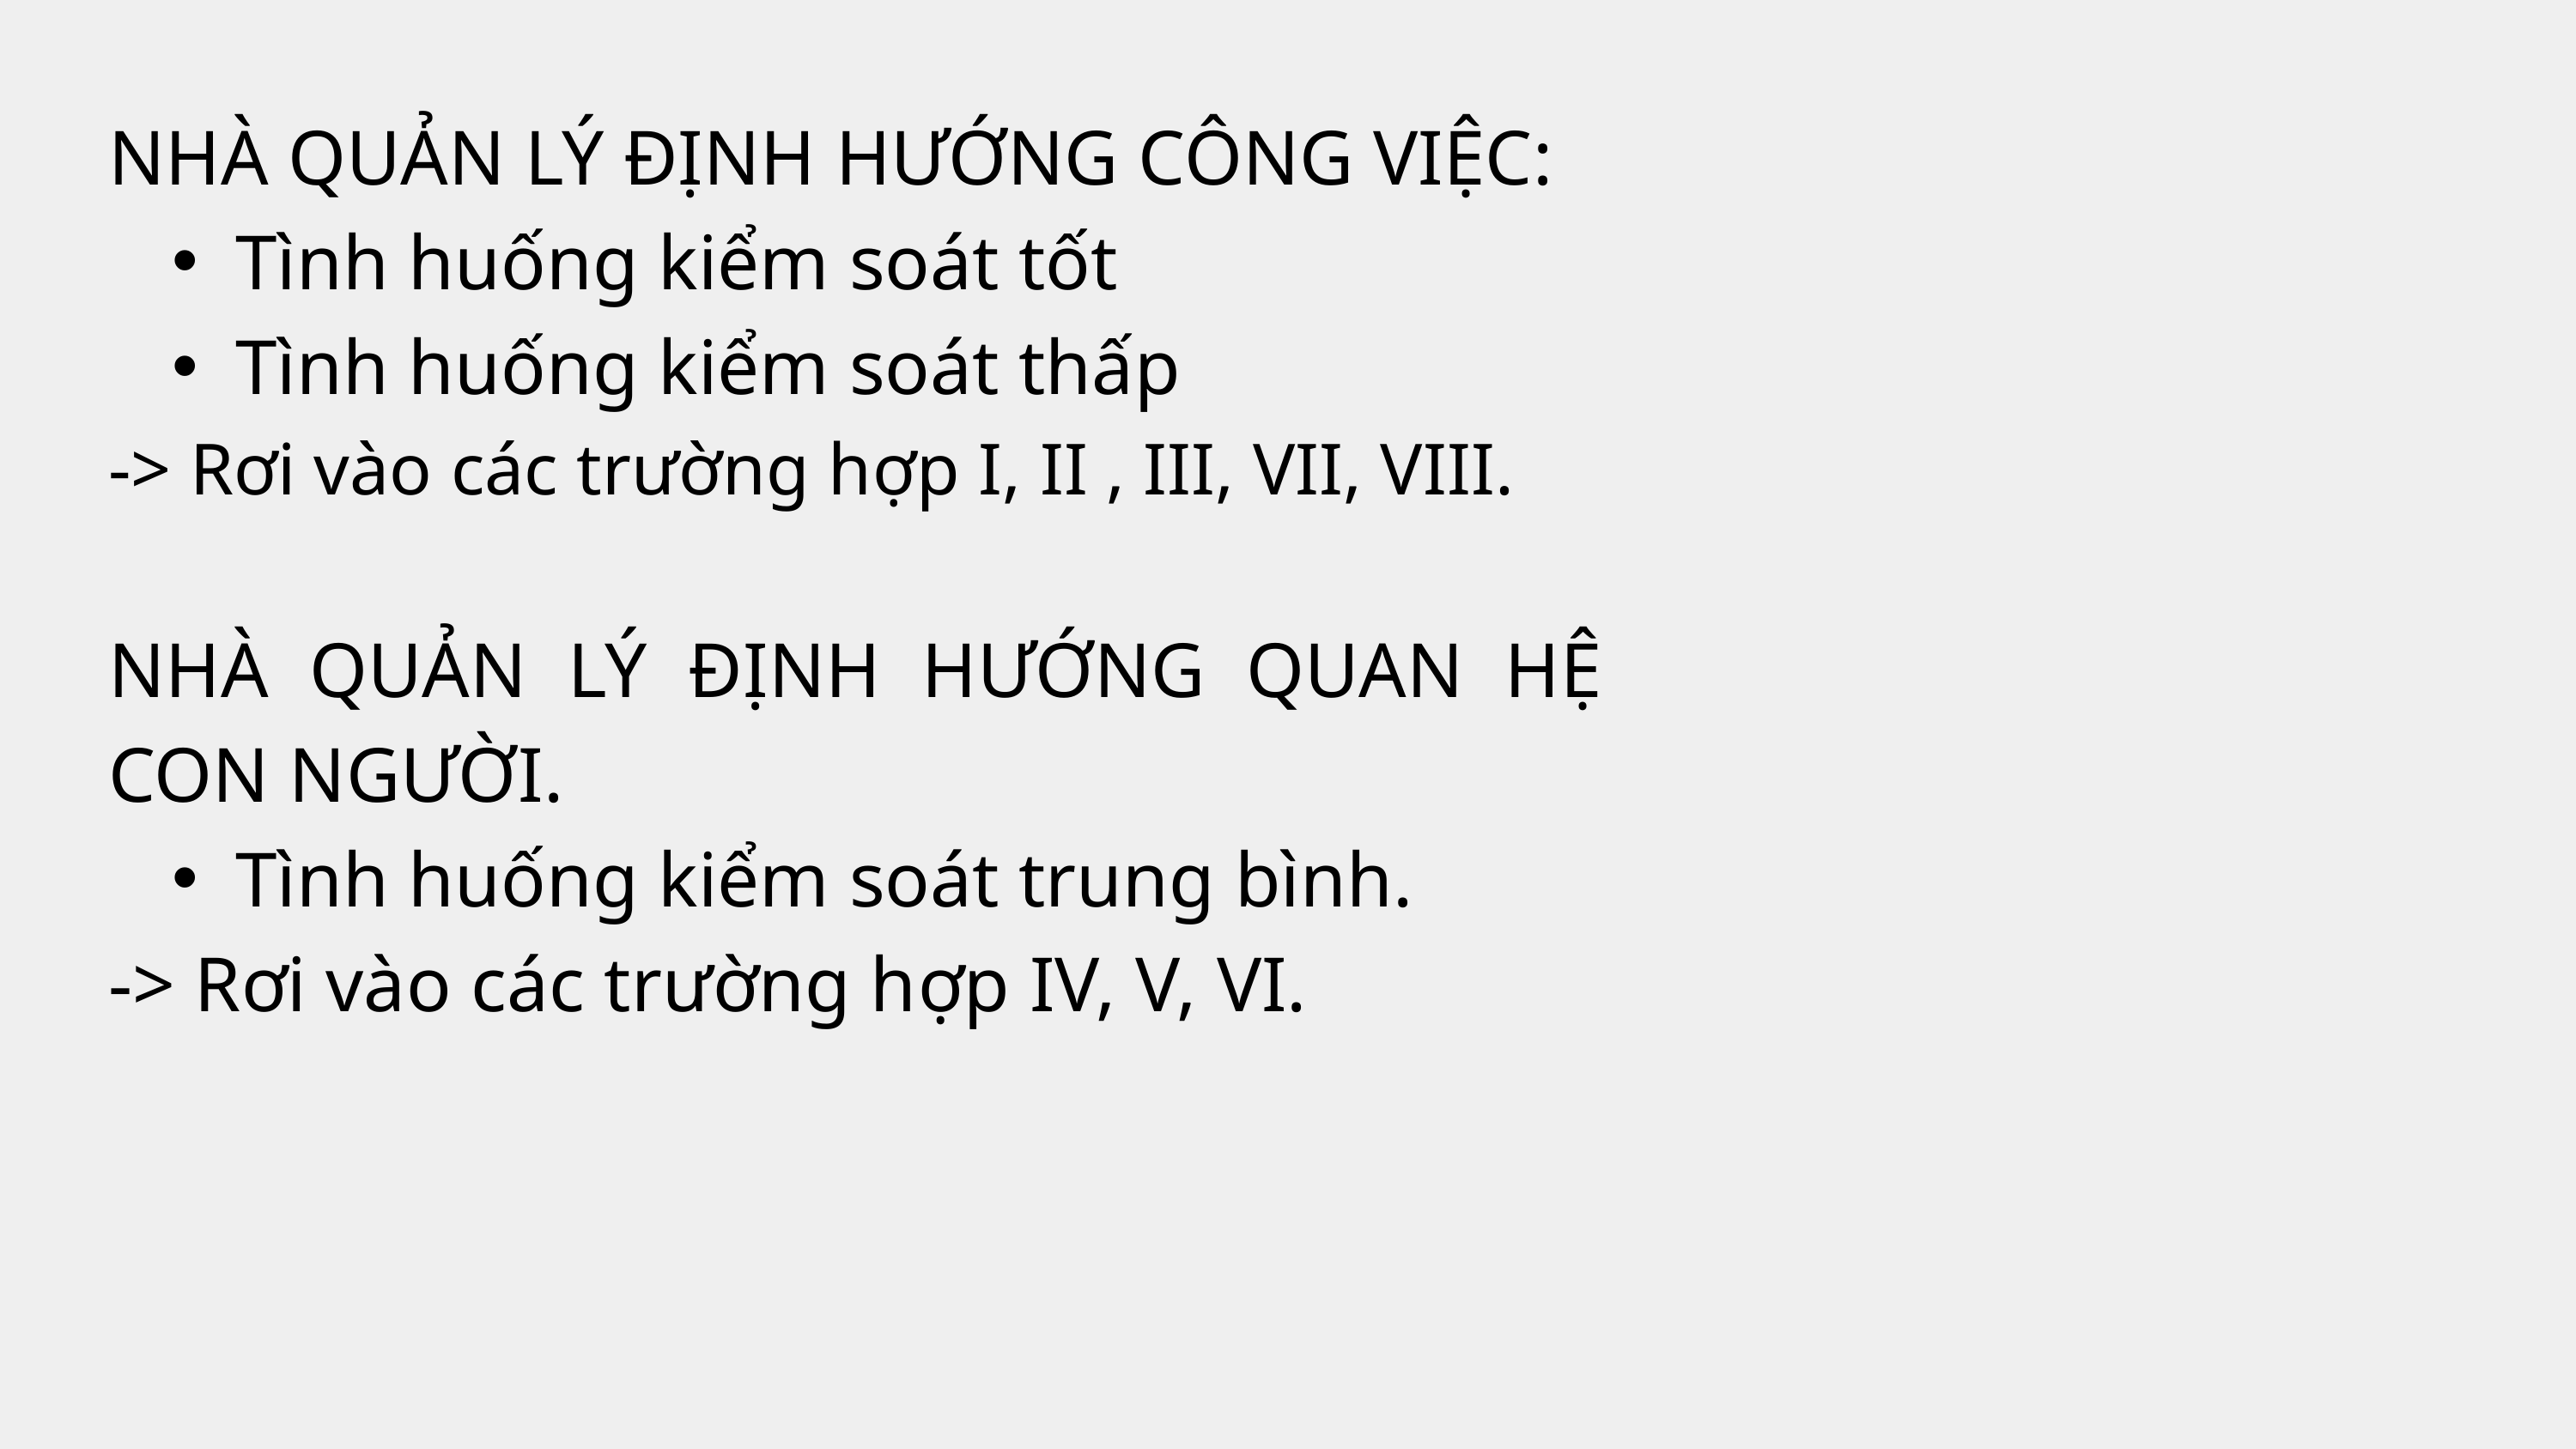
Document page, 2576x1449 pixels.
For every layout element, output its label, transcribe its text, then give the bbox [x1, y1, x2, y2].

text_box NHÀ QUẢN LÝ ĐỊNH HƯỚNG CÔNG VIỆC: Tình huống kiểm soát tốt Tình huống kiểm soát thấp -> Rơi vào các trường hợp I, II , III, VII, VIII. NHÀ QUẢN LÝ ĐỊNH HƯỚNG QUAN HỆ CON NGƯỜI. Tình huống kiểm soát trung bình. -> Rơi vào các trường hợp IV, V, VI. [108, 95, 1604, 1131]
